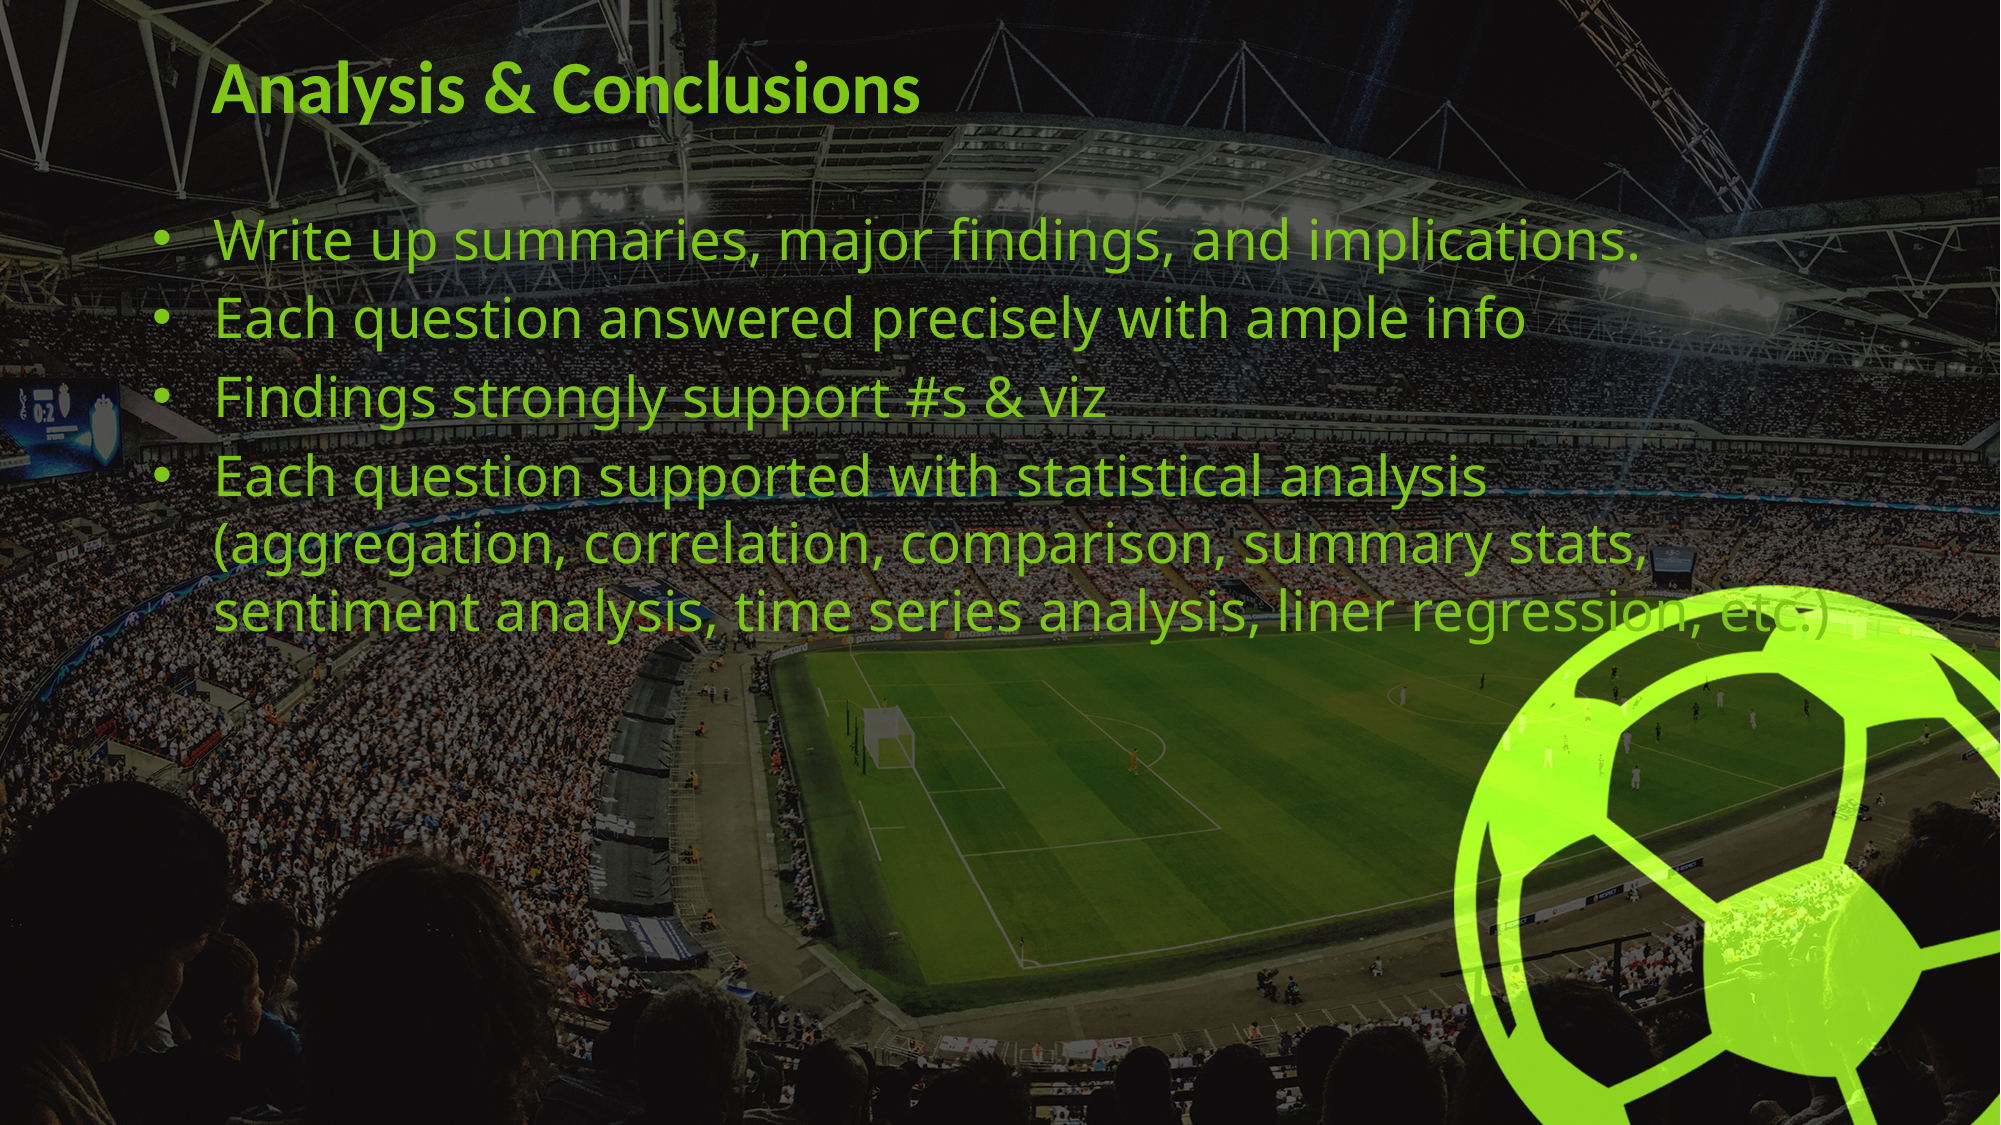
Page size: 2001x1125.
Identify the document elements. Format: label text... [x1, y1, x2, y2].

text_box Analysis & Conclusions [196, 30, 965, 136]
text_box Write up summaries, major findings, and implications. Each question answered precisely with ample info Findings strongly support #s & viz Each question supported with statistical analysis (aggregation, correlation, comparison, summary stats, sentiment analysis, time series analysis, liner regression, etc.) [137, 196, 1863, 911]
picture [0, 0, 2000, 1125]
